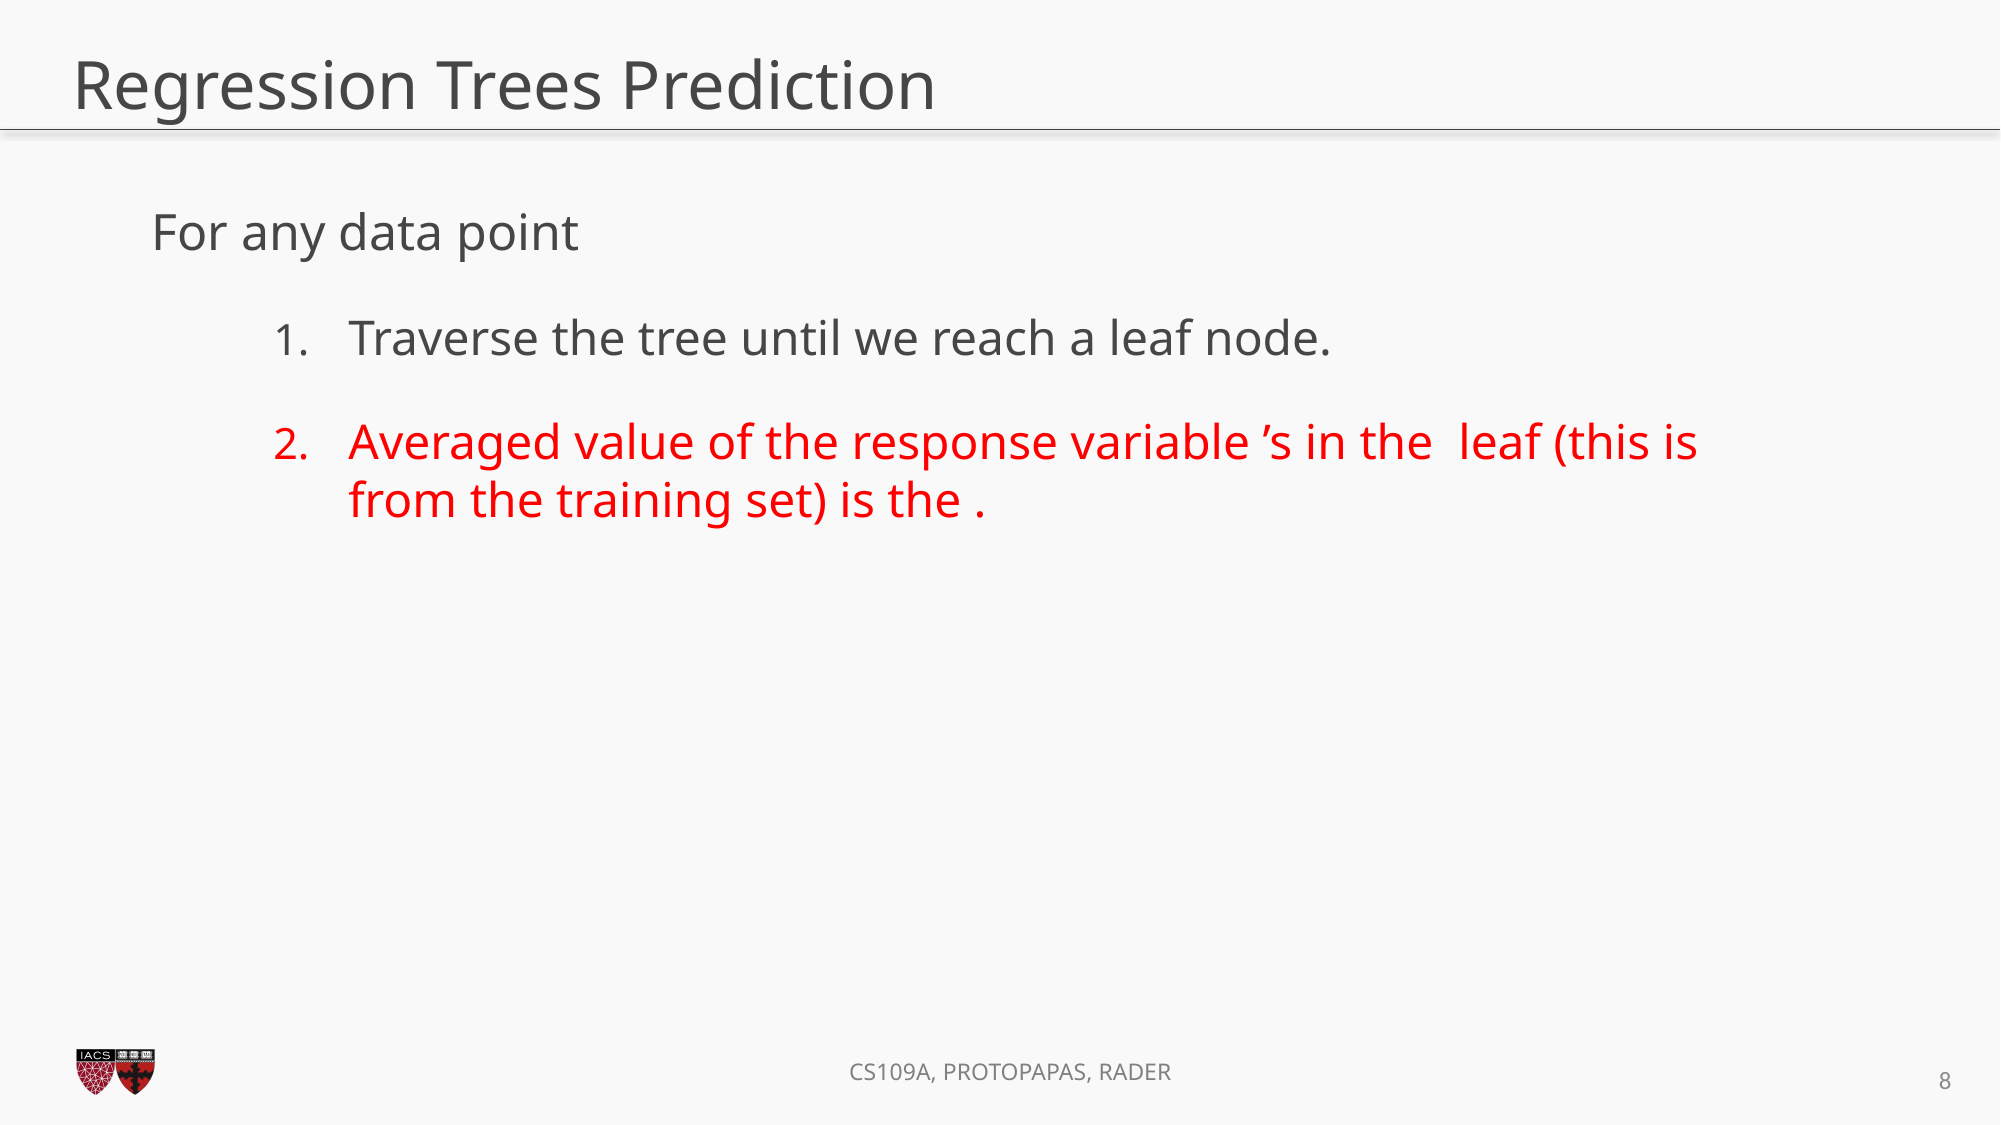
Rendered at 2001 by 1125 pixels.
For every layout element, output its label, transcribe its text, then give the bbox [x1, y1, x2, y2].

slide_number 8 [1500, 1050, 1967, 1110]
title Regression Trees Prediction [57, 35, 1943, 162]
picture [75, 1049, 155, 1095]
